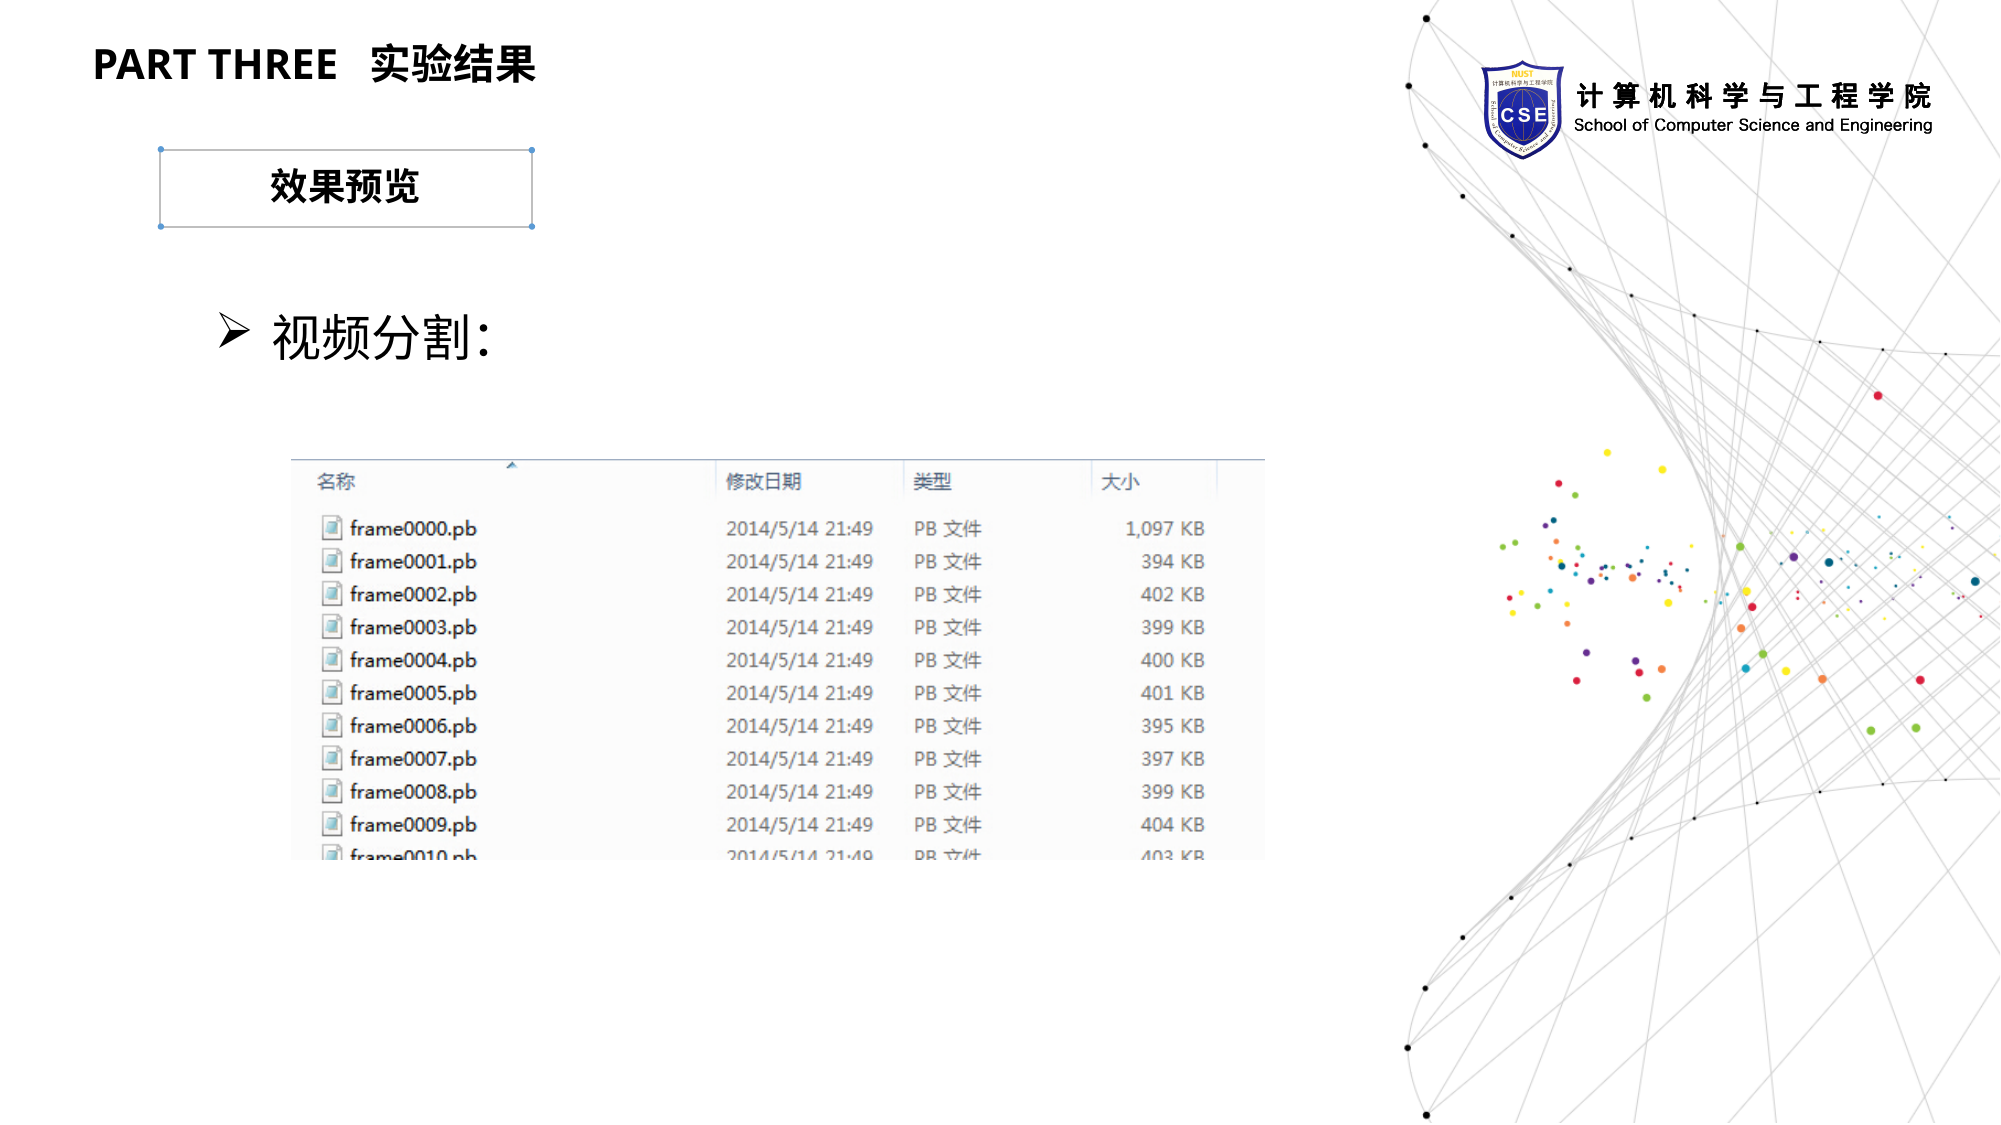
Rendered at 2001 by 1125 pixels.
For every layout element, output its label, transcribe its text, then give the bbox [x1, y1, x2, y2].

text_box 视频分割： [200, 269, 766, 374]
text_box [157, 146, 536, 230]
picture [1314, 0, 2001, 1123]
list PART THREE 实验结果 [43, 36, 586, 100]
picture [291, 459, 1265, 860]
